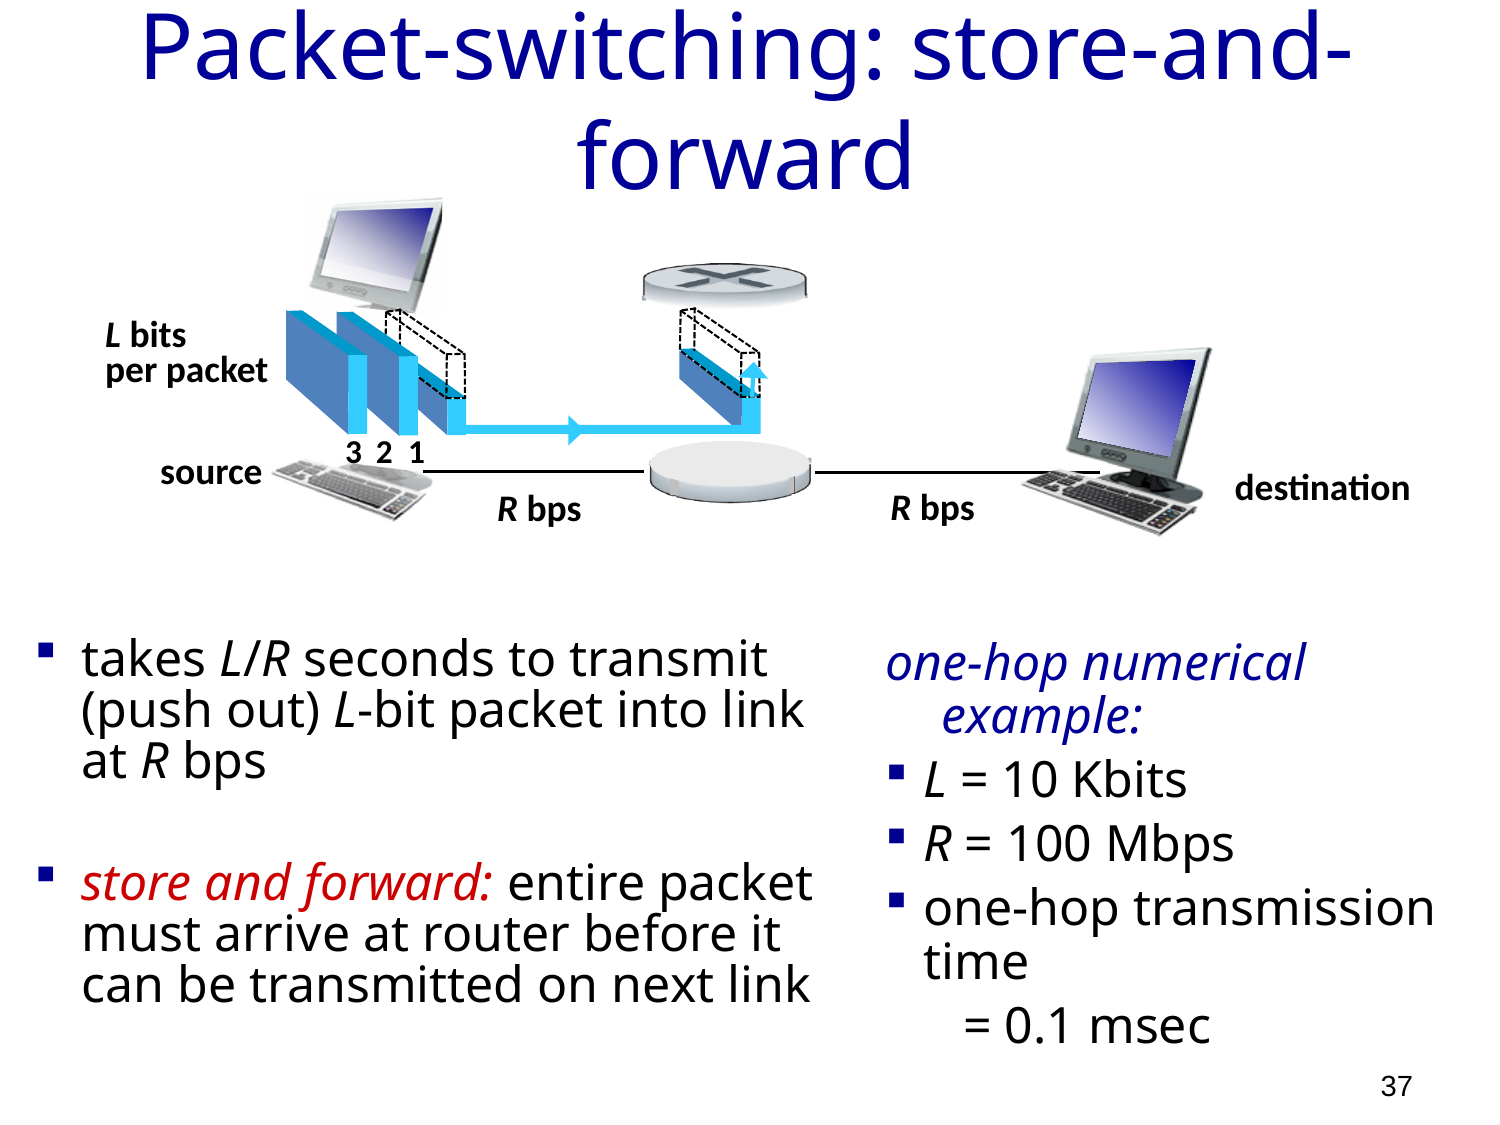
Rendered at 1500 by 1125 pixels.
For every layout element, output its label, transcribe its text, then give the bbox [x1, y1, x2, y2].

title Packet-switching: store-and-forward [39, 34, 1454, 163]
text_box R bps [482, 480, 597, 537]
slide_number 37 [1365, 1059, 1477, 1106]
text_box R bps [875, 481, 969, 536]
text_box source [145, 439, 278, 500]
text_box L bits per packet [90, 312, 280, 398]
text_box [285, 306, 768, 446]
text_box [284, 196, 474, 306]
text_box destination [1221, 455, 1426, 516]
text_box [635, 263, 816, 314]
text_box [974, 339, 1218, 551]
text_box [267, 453, 442, 524]
list one-hop numerical example: L = 10 Kbits R = 100 Mbps one-hop transmission time = 0.1 msec [870, 629, 1496, 959]
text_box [643, 440, 818, 505]
list takes L/R seconds to transmit (push out) L-bit packet into link at R bps store and forward: entire packet must arrive at router before it can be transmitted on next link [19, 628, 835, 959]
